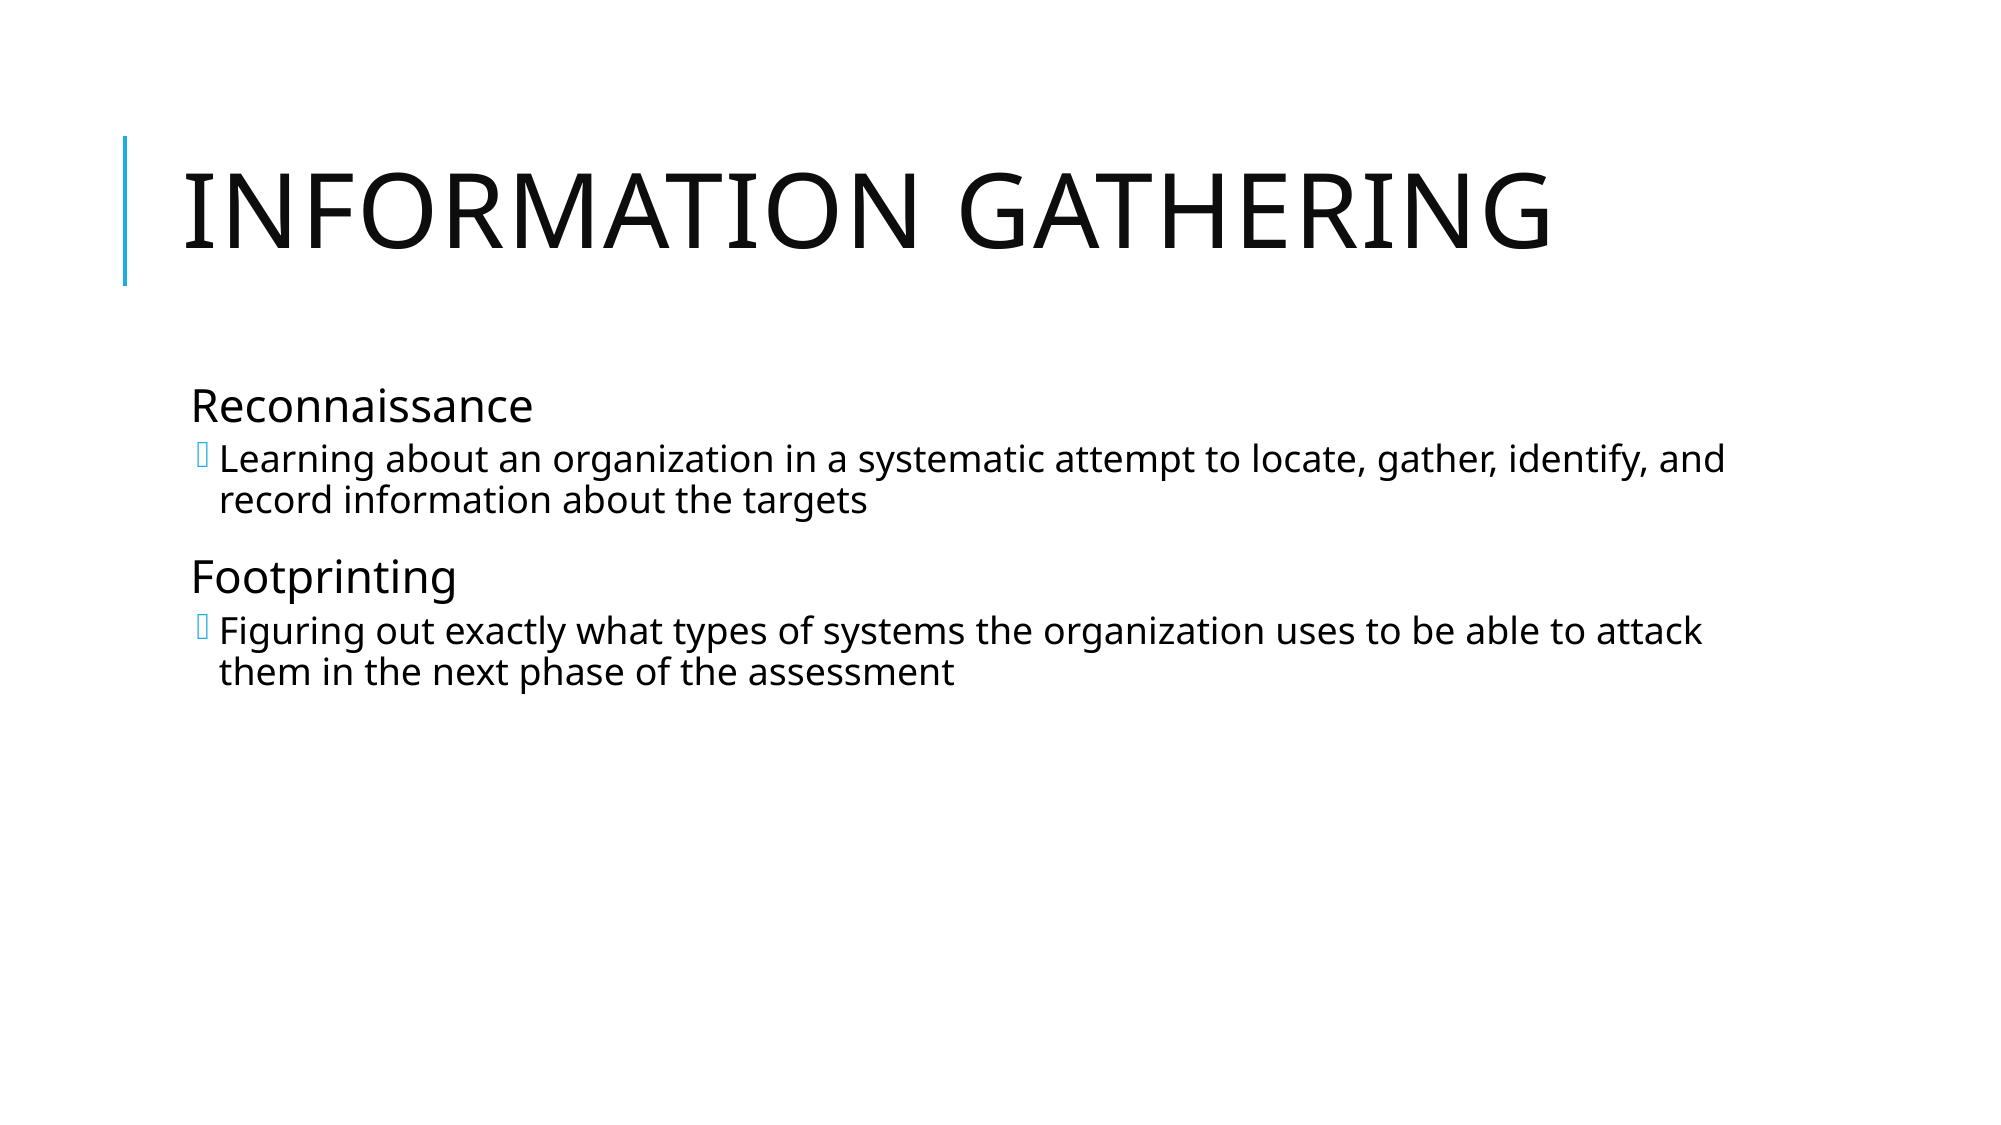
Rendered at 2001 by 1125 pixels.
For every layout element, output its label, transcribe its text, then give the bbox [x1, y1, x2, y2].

title Information Gathering [168, 96, 1763, 342]
list Reconnaissance Learning about an organization in a systematic attempt to locate, gather, identify, and record information about the targets Footprinting Figuring out exactly what types of systems the organization uses to be able to attack them in the next phase of the assessment [168, 375, 1763, 1035]
